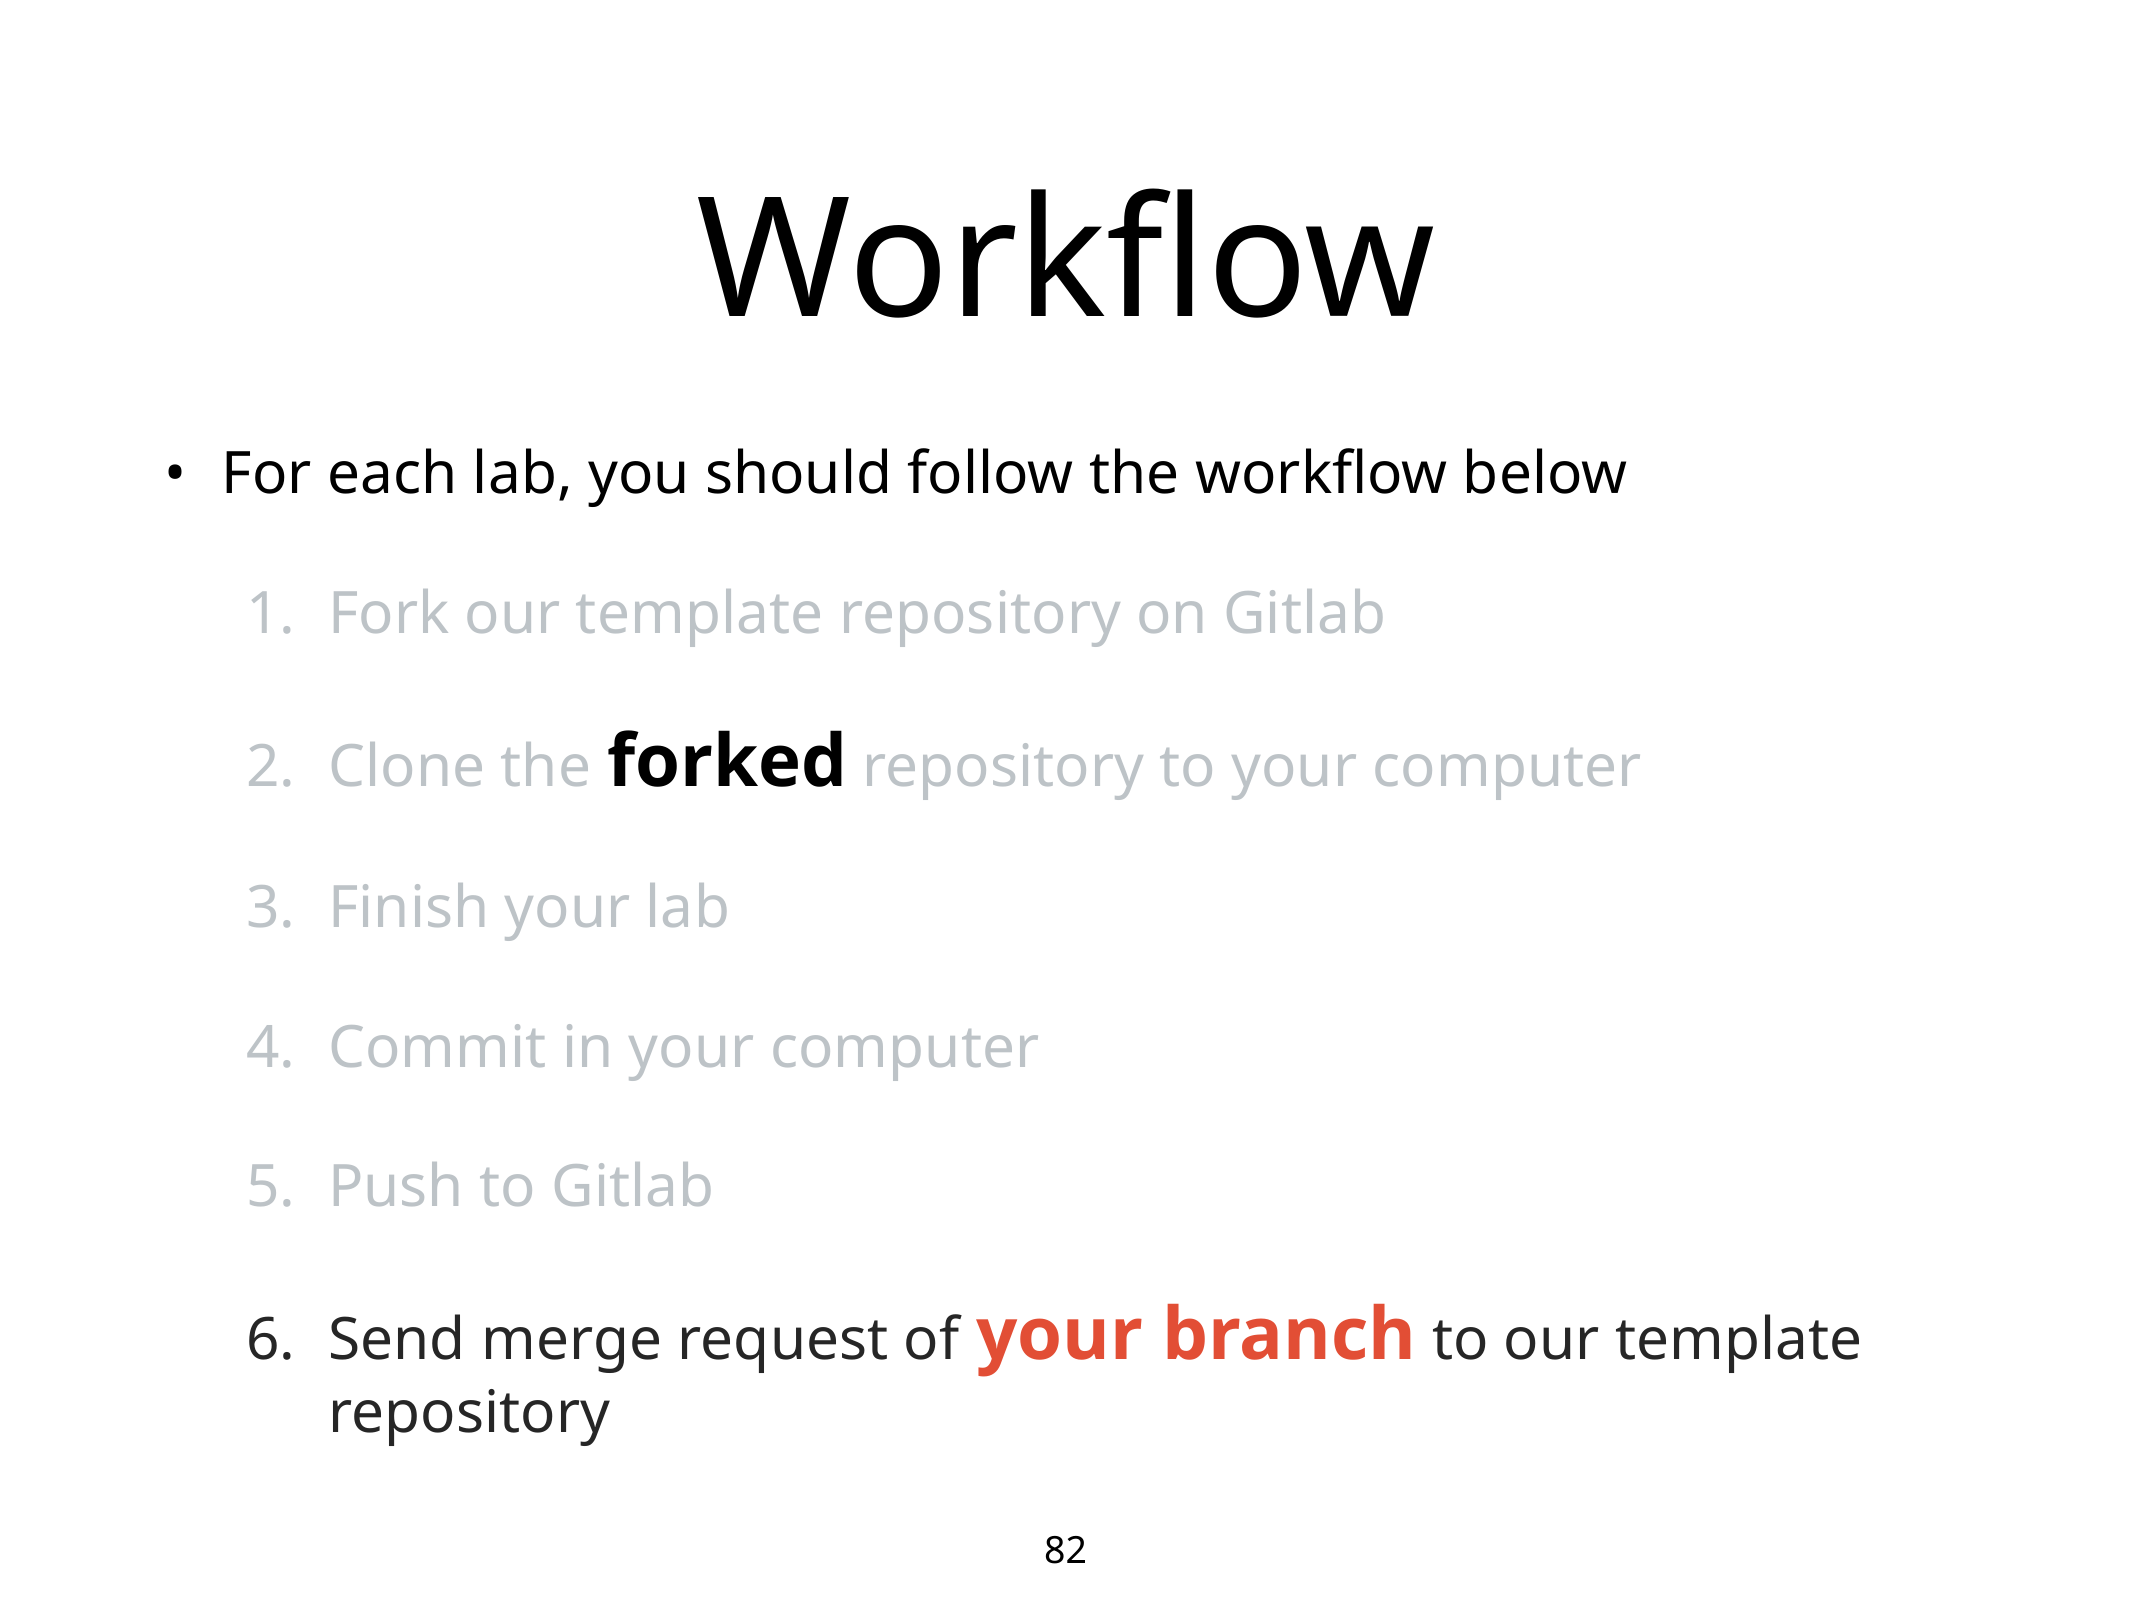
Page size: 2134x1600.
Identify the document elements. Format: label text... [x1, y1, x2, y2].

title Workflow [156, 72, 1978, 427]
list For each lab, you should follow the workflow below Fork our template repository on Gitlab Clone the forked repository to your computer Finish your lab Commit in your computer Push to Gitlab Send merge request of your branch to our template repository [156, 427, 1978, 1459]
slide_number ‹#› [1035, 1517, 1096, 1600]
